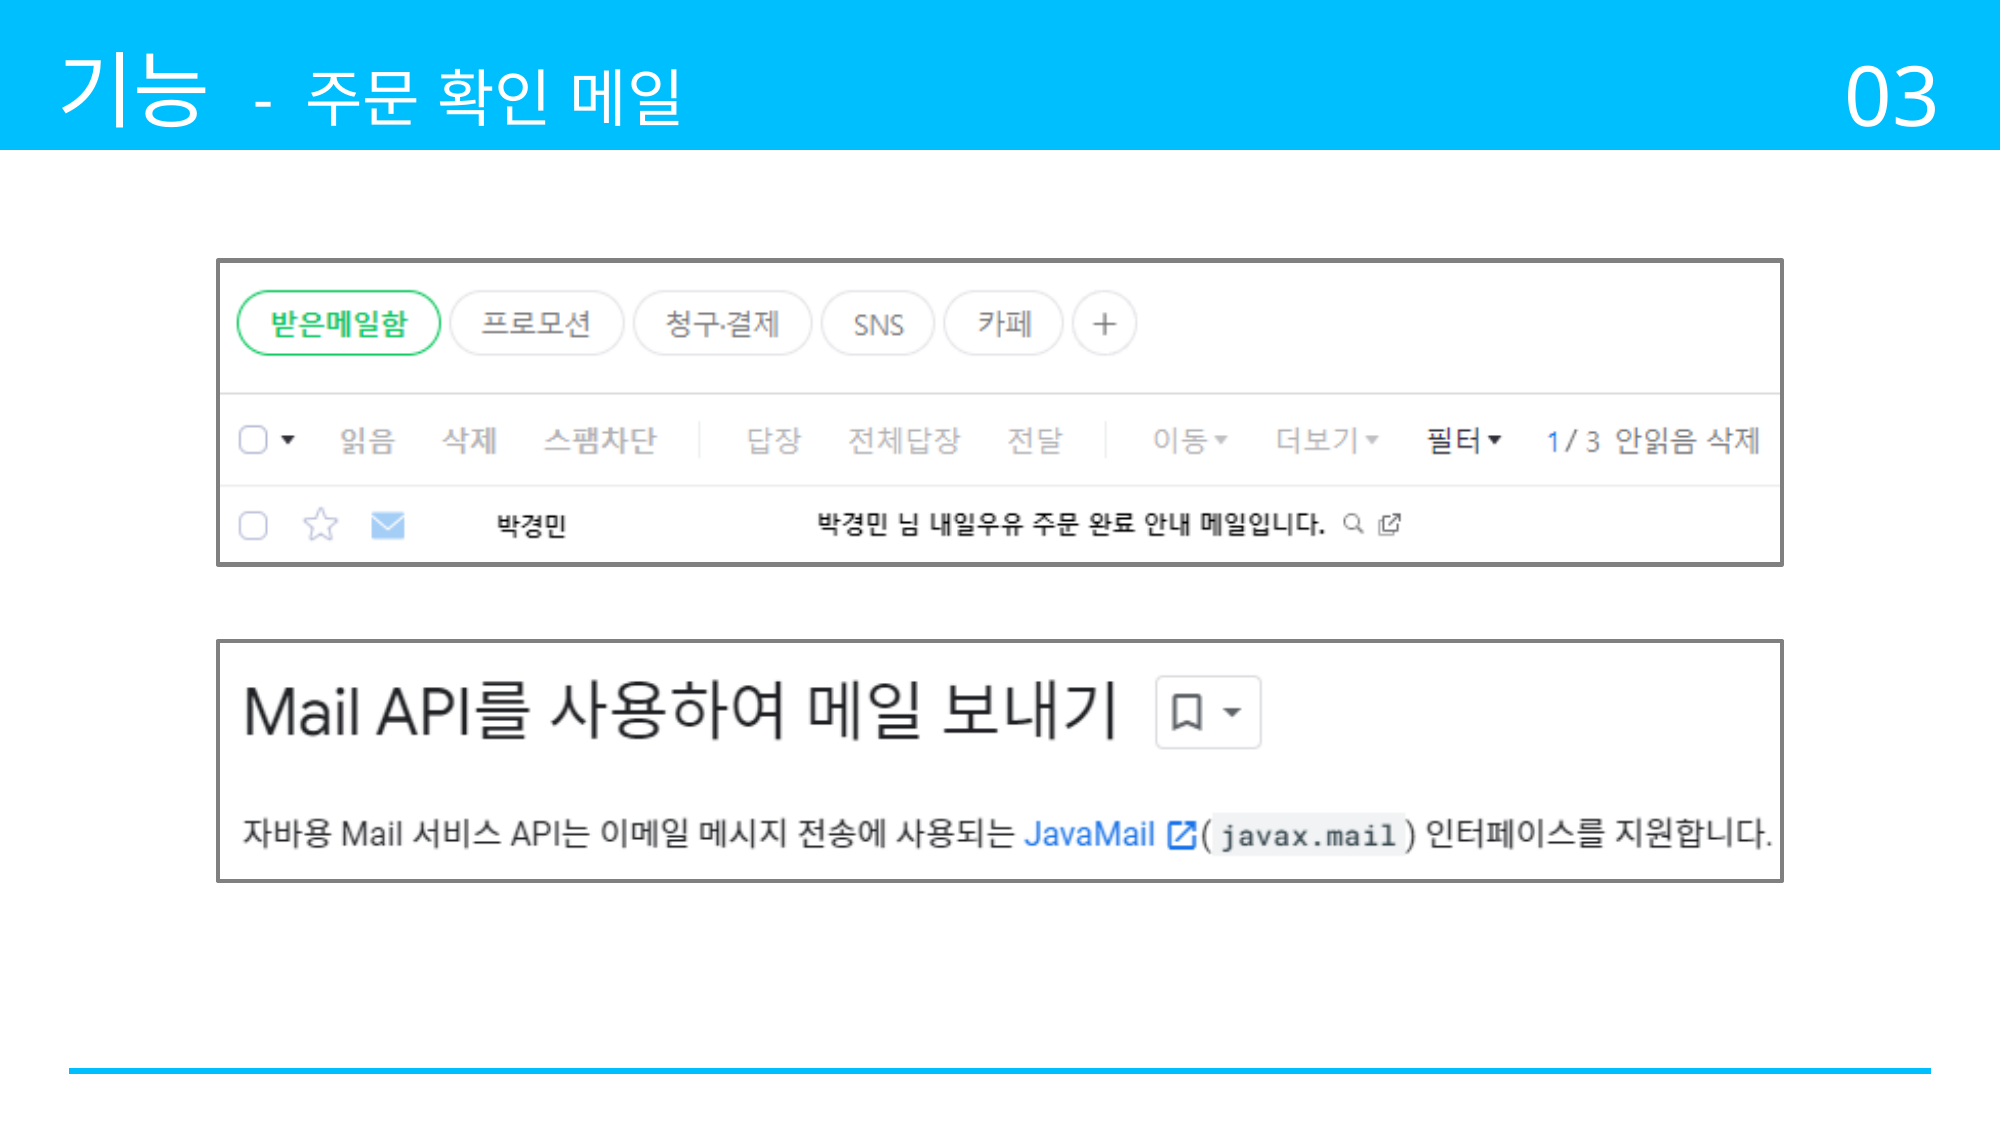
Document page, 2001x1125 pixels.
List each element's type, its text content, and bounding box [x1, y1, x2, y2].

picture [219, 262, 1781, 563]
text_box [0, 0, 2000, 152]
text_box 03 [1830, 35, 1979, 150]
picture [219, 642, 1781, 879]
text_box 기능 - 주문 확인 메일 [42, 30, 1230, 321]
